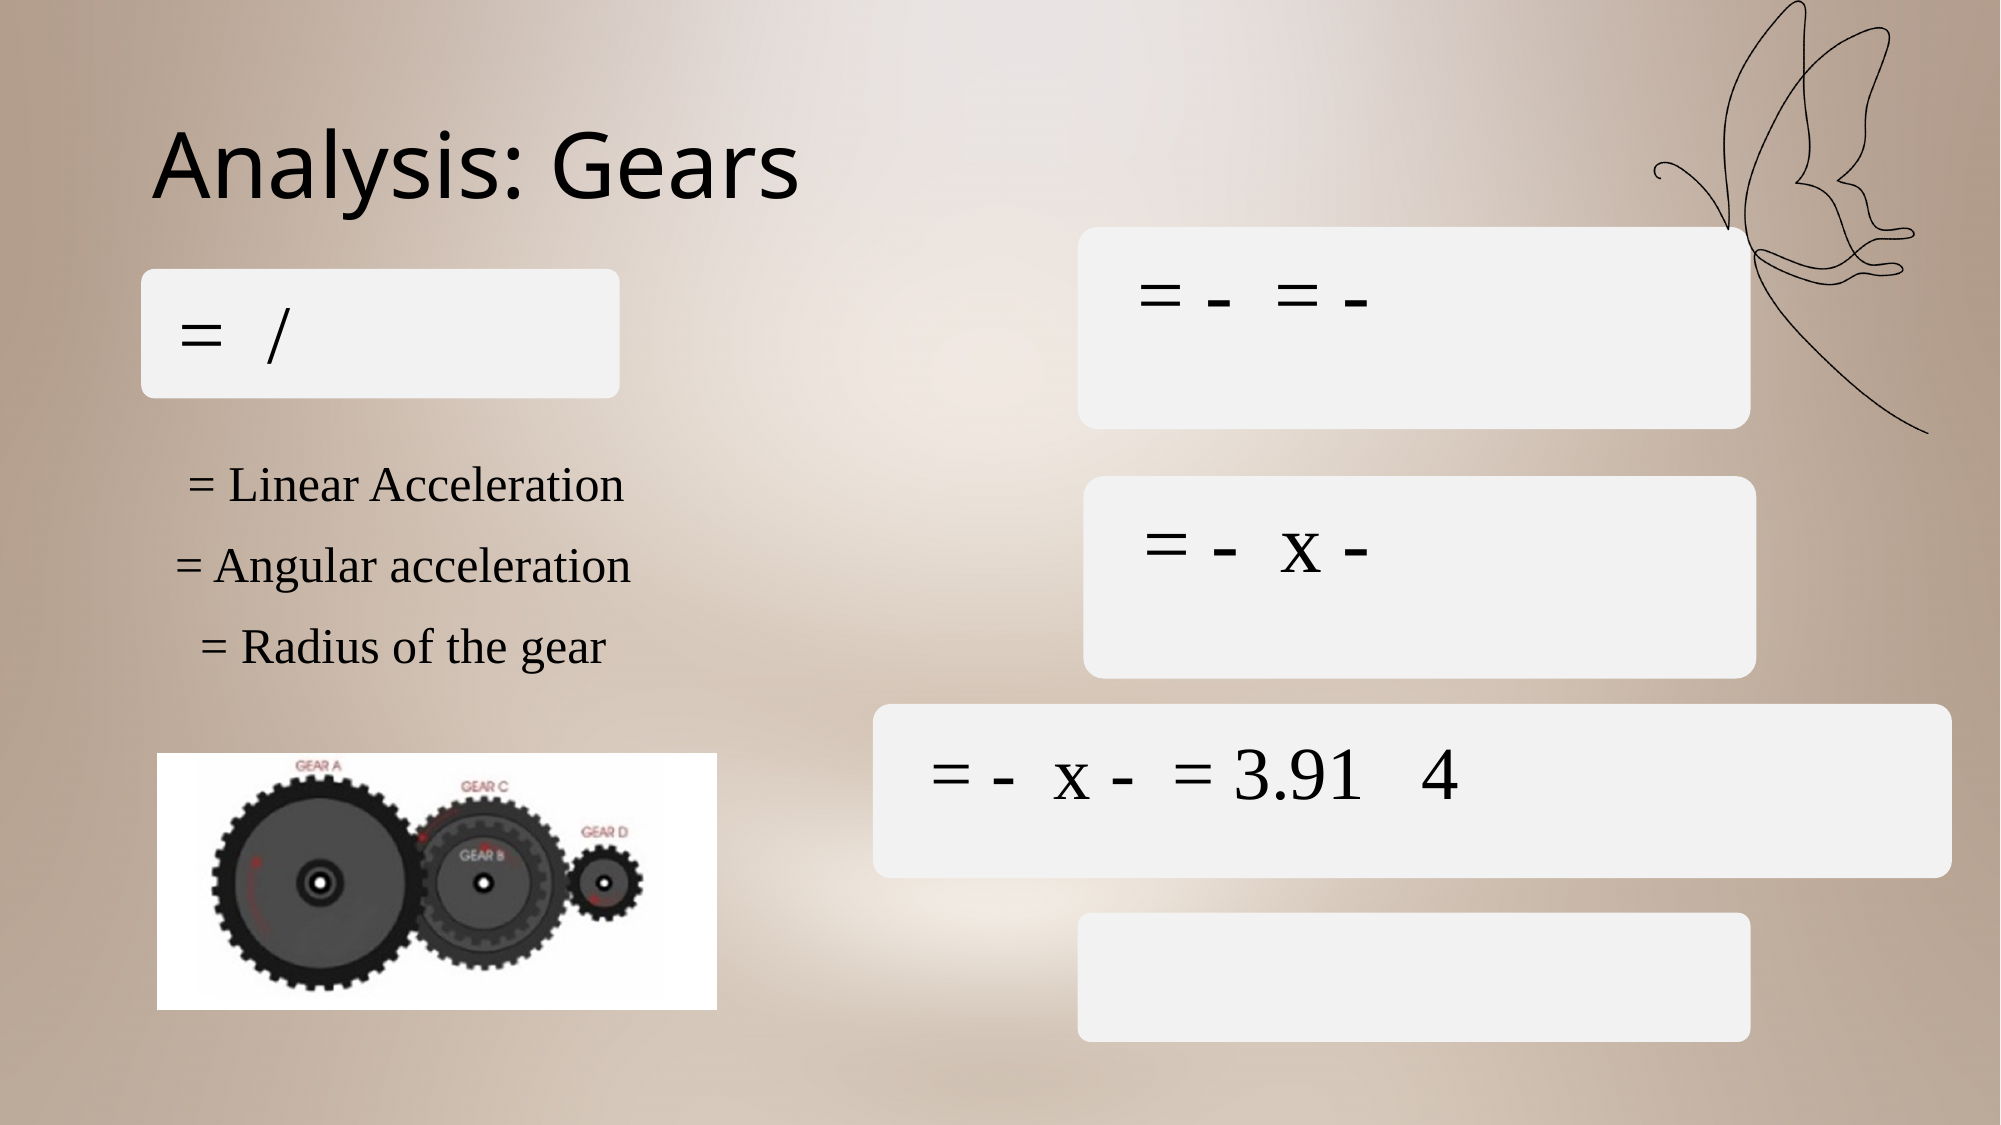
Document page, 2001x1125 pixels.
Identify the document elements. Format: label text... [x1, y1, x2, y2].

title Analysis: Gears [137, 59, 1613, 278]
picture [0, 0, 2001, 1125]
